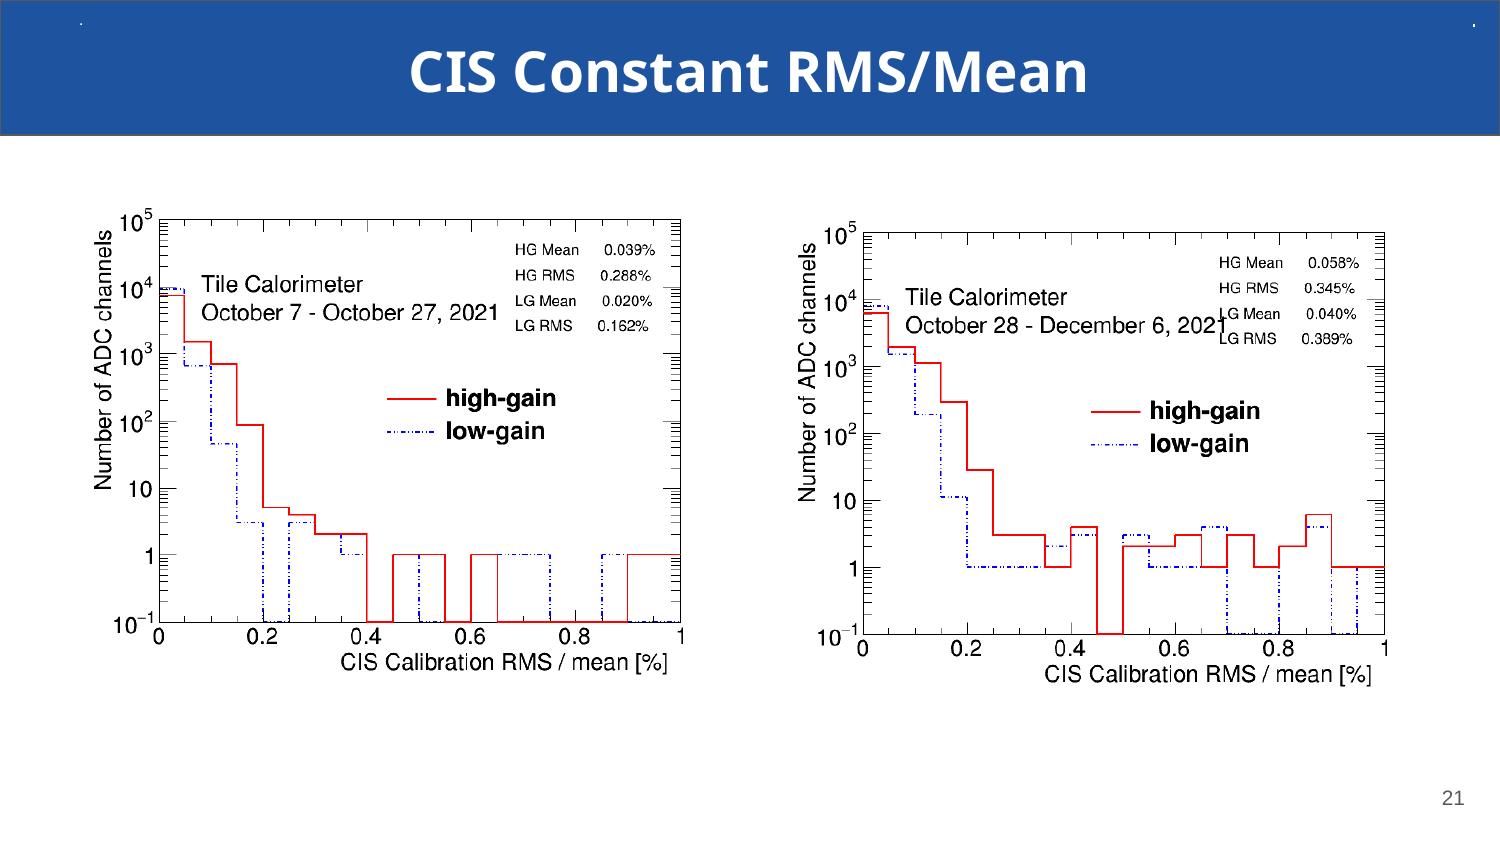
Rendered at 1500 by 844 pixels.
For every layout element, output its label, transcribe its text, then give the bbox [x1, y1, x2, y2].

slide_number ‹#› [1389, 764, 1480, 830]
text_box [0, 0, 1500, 135]
title CIS Constant RMS/Mean [74, 20, 1425, 115]
picture [45, 194, 1454, 716]
